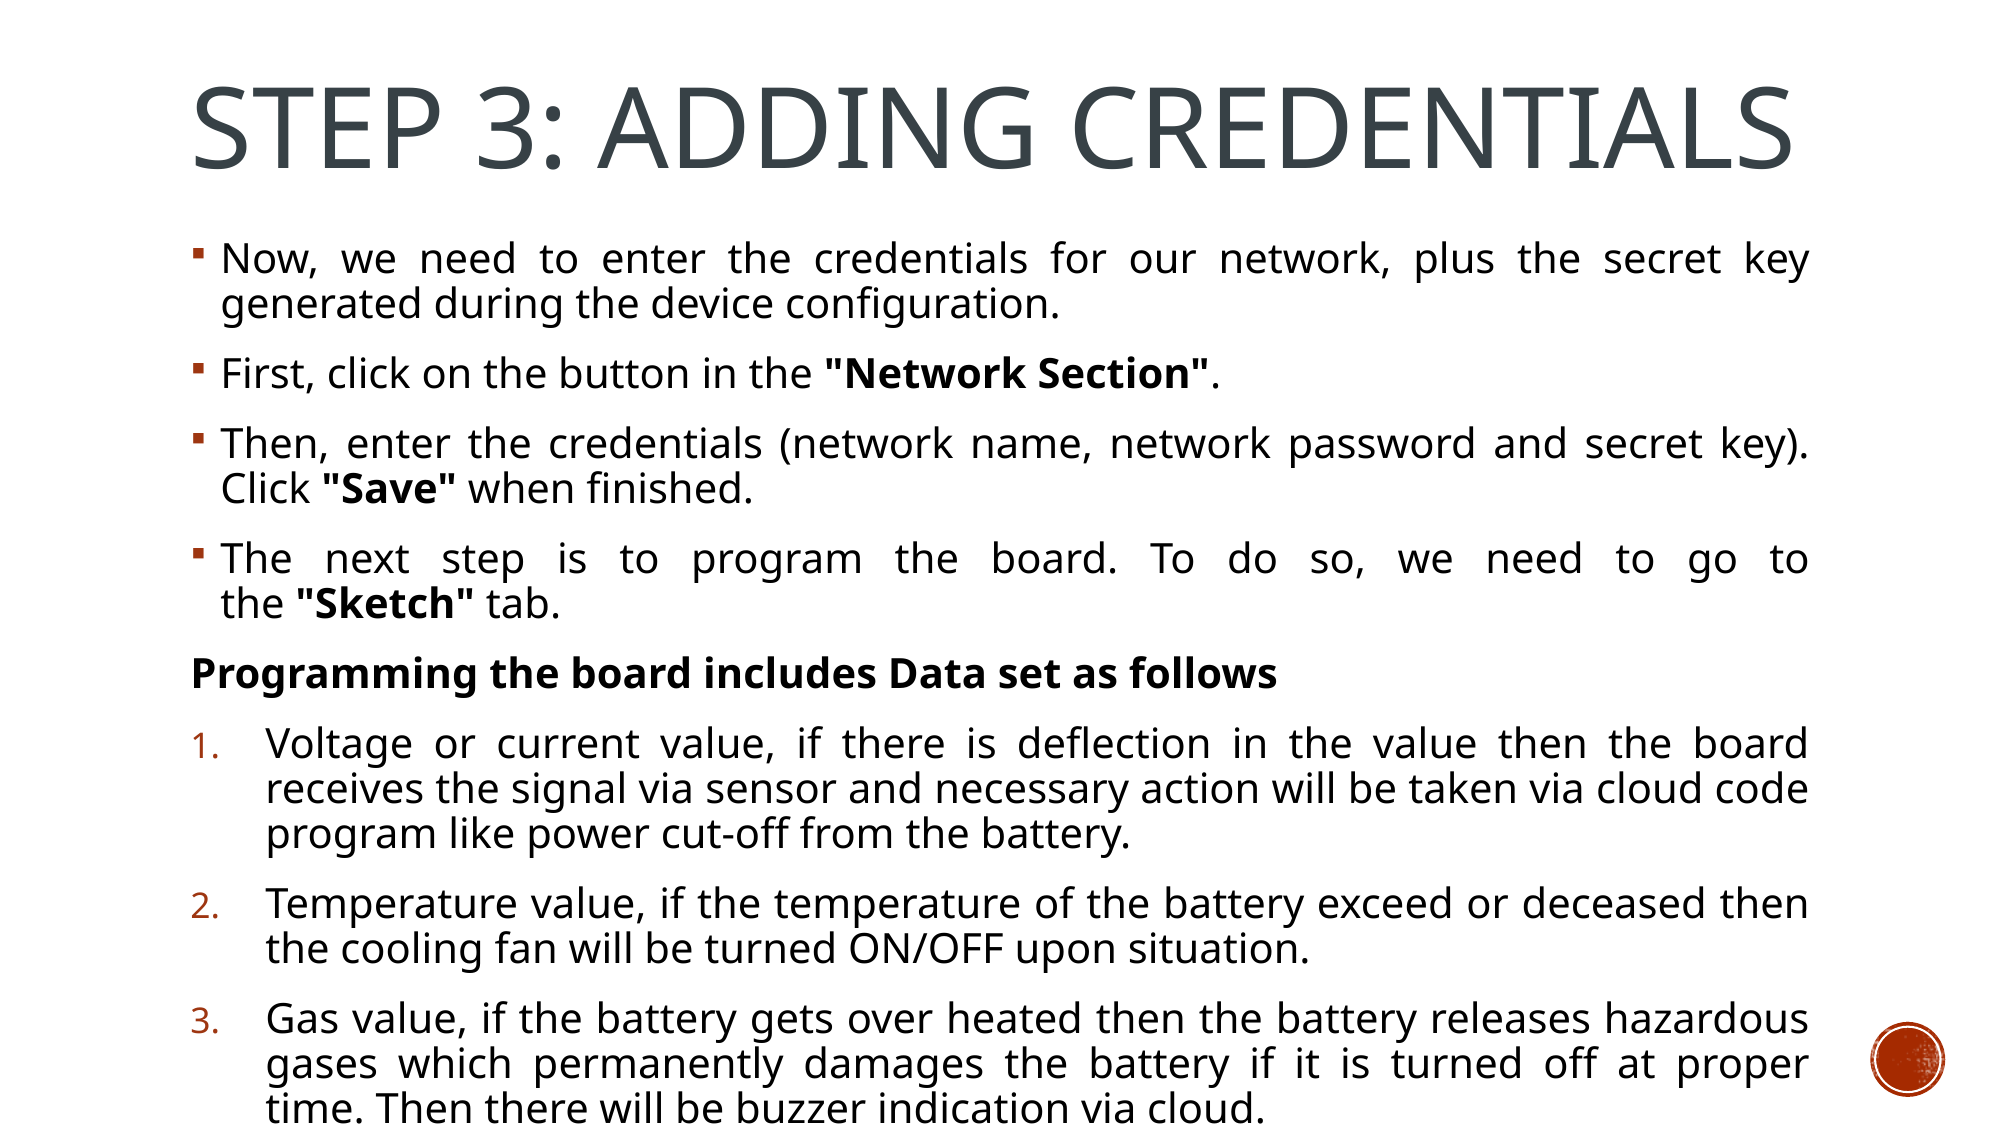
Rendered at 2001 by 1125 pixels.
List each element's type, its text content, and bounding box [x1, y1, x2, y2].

title Step 3: Adding credentials [175, 0, 1826, 230]
list Now, we need to enter the credentials for our network, plus the secret key generated during the device configuration. First, click on the button in the "Network Section". Then, enter the credentials (network name, network password and secret key). Click "Save" when finished. The next step is to program the board. To do so, we need to go to the "Sketch" tab. Programming the board includes Data set as follows Voltage or current value, if there is deflection in the value then the board receives the signal via sensor and necessary action will be taken via cloud code program like power cut-off from the battery. Temperature value, if the temperature of the battery exceed or deceased then the cooling fan will be turned ON/OFF upon situation. Gas value, if the battery gets over heated then the battery releases hazardous gases which permanently damages the battery if it is turned off at proper time. Then there will be buzzer indication via cloud. [175, 230, 1826, 895]
